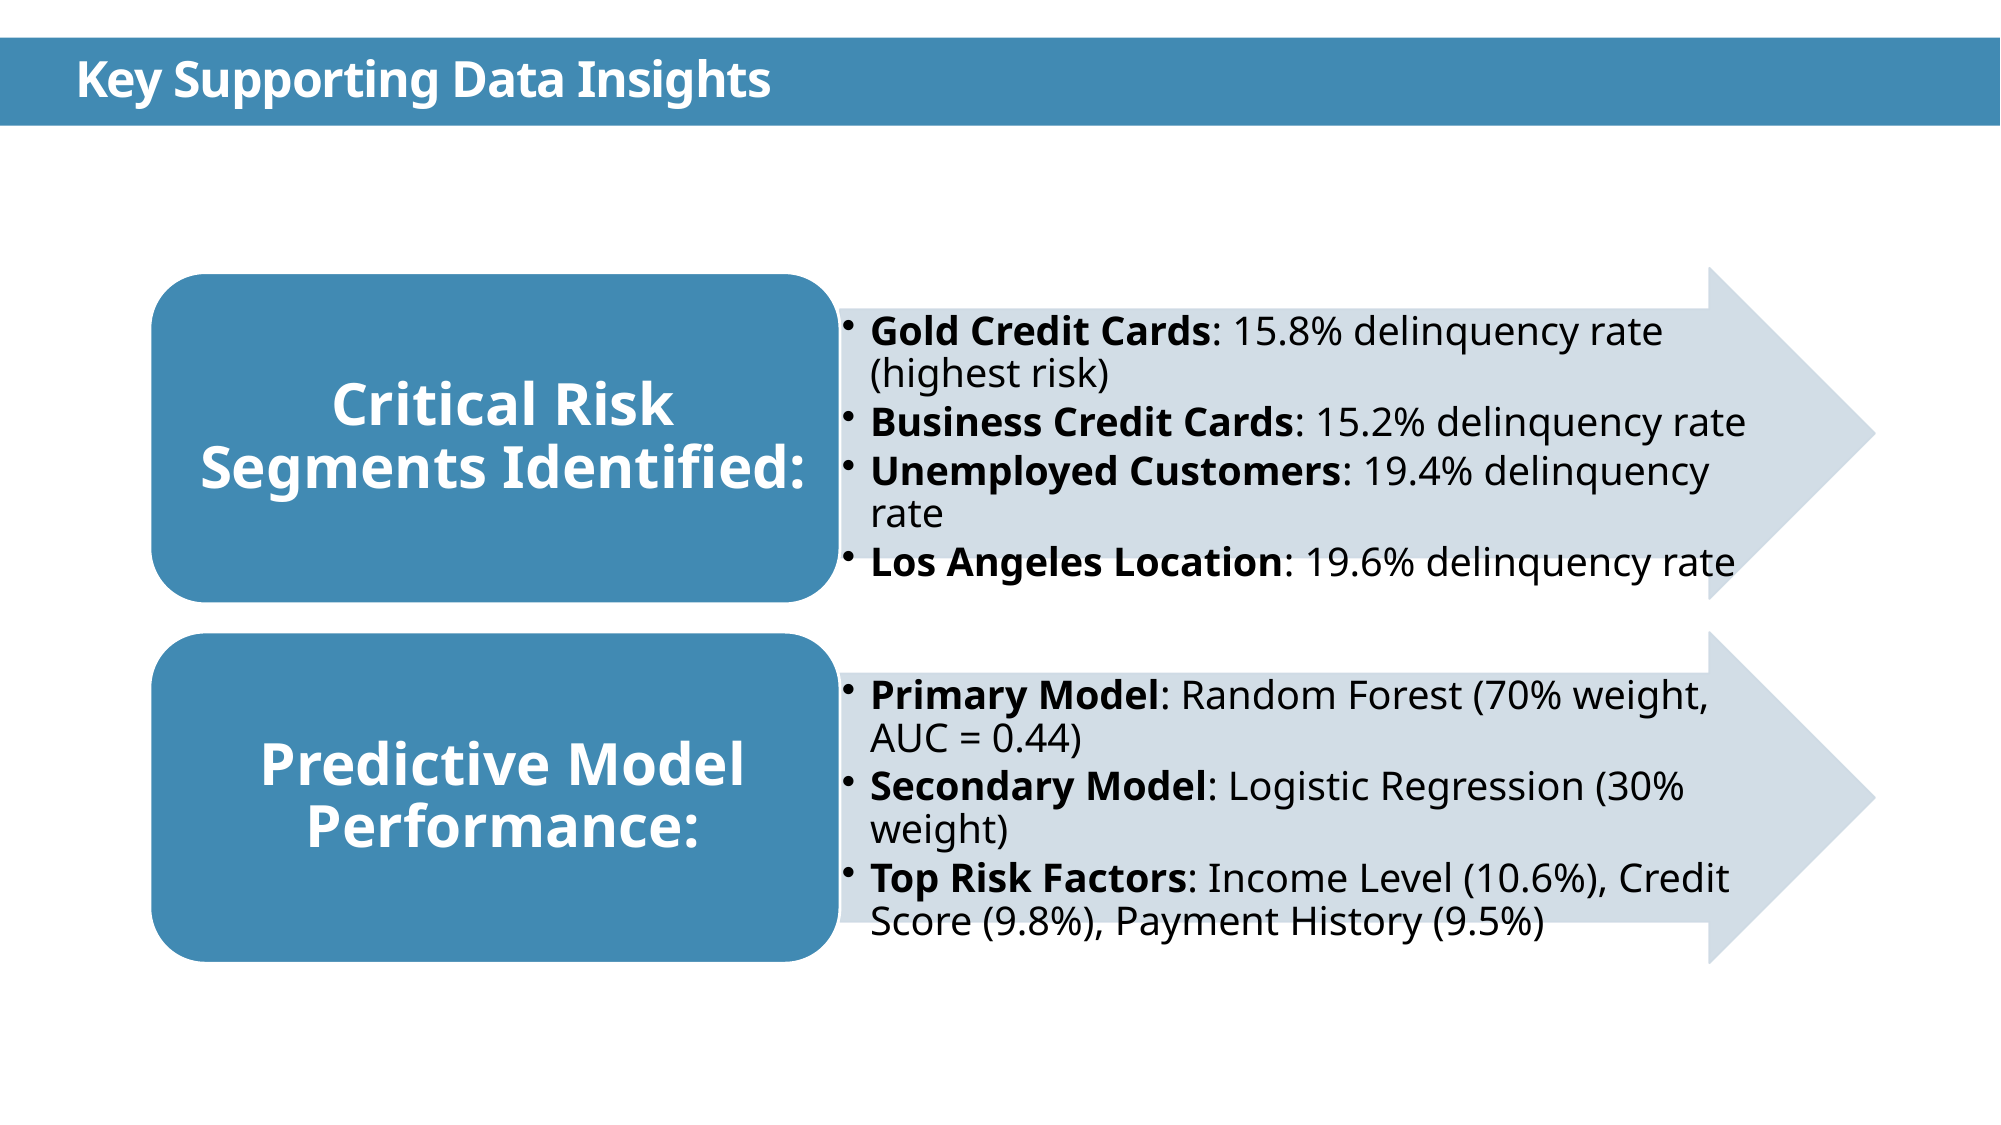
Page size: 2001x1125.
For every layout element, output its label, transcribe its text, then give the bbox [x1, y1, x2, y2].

title Key Supporting Data Insights [0, 37, 2000, 126]
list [149, 267, 1876, 964]
